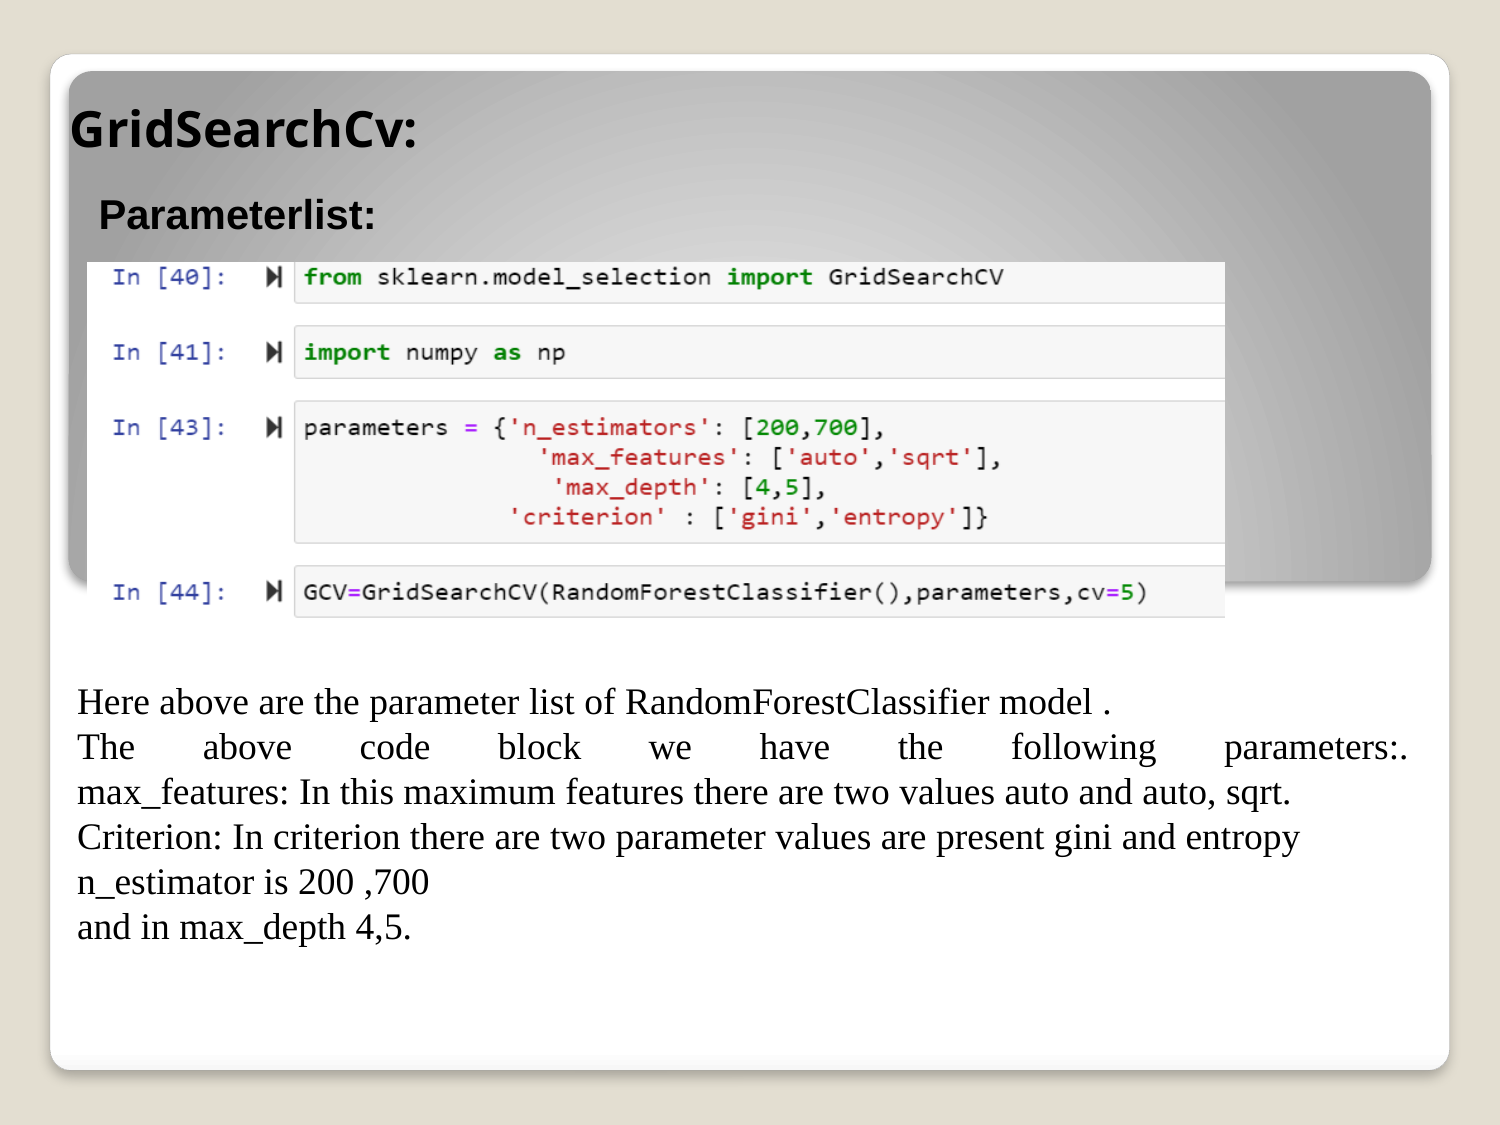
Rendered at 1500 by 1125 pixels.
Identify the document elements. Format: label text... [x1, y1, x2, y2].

title GridSearchCv: [62, 75, 1438, 187]
text_box Here above are the parameter list of RandomForestClassifier model . The above code block we have the following parameters:. max_features: In this maximum features there are two values auto and auto, sqrt. Criterion: In criterion there are two parameter values are present gini and entropy n_estimator is 200 ,700 and in max_depth 4,5. [62, 624, 1425, 955]
subtitle Parameterlist: [62, 187, 1438, 1063]
picture [87, 262, 1226, 626]
